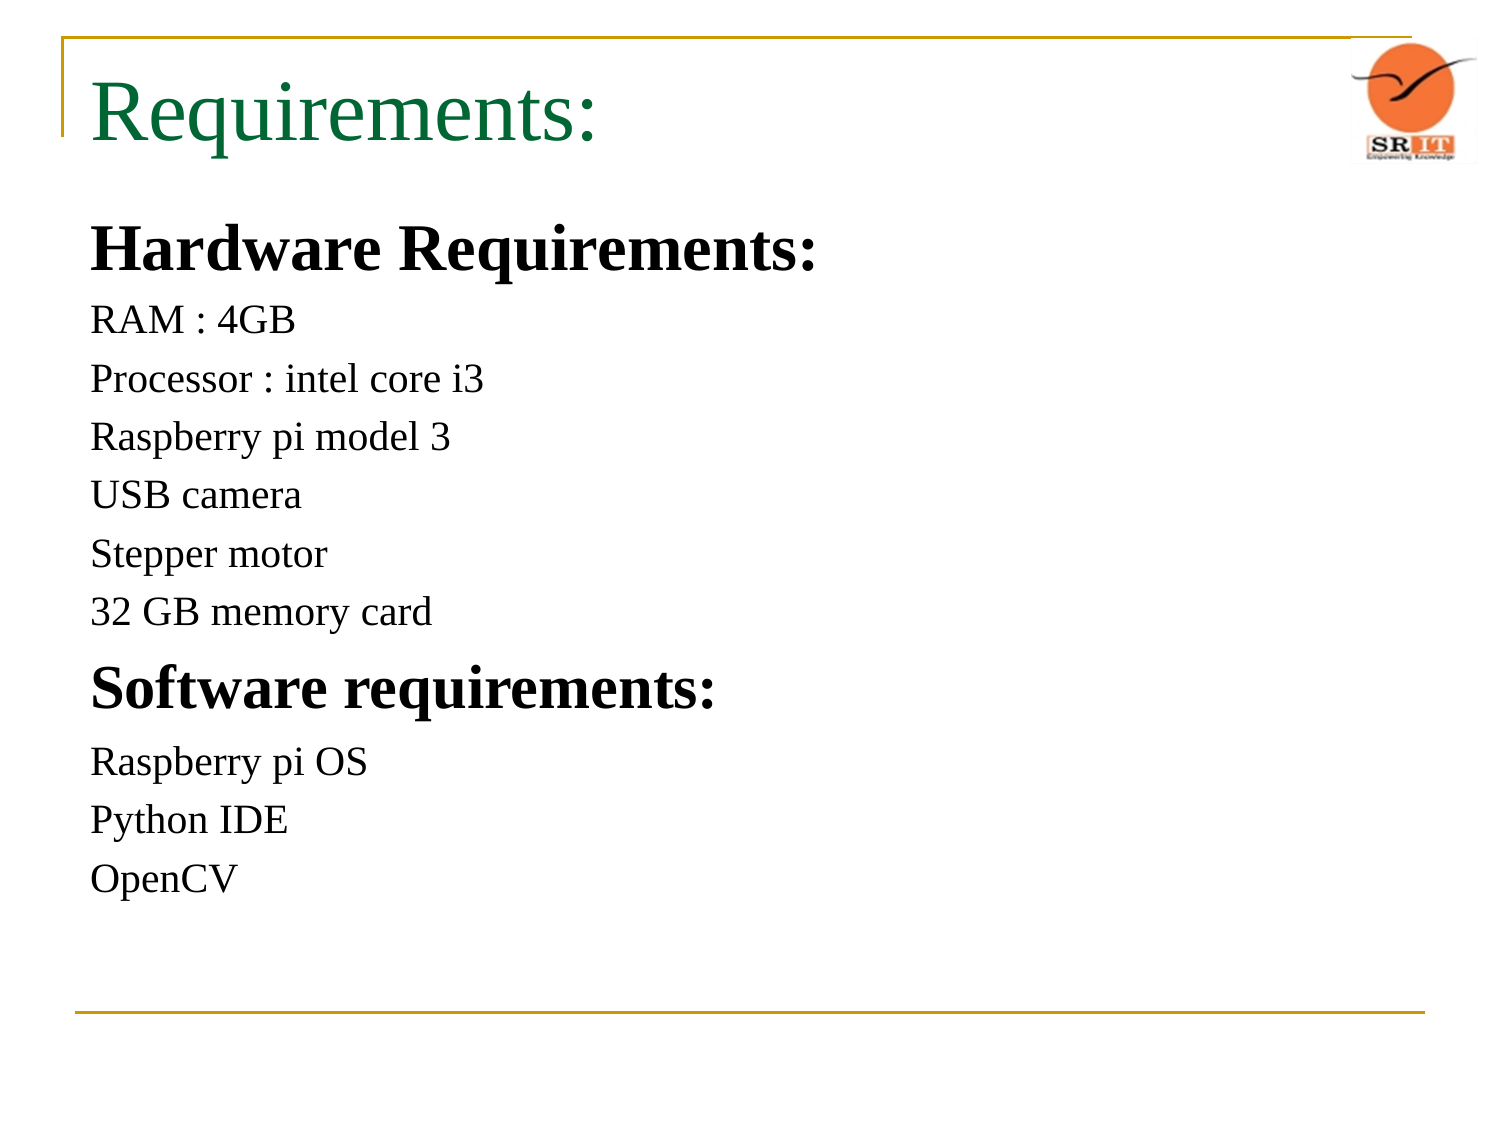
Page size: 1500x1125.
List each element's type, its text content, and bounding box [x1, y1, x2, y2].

picture [1350, 37, 1478, 165]
title Requirements: [75, 45, 1425, 196]
list Hardware Requirements: RAM : 4GB Processor : intel core i3 Raspberry pi model 3 USB camera Stepper motor 32 GB memory card Software requirements: Raspberry pi OS Python IDE OpenCV [75, 196, 1425, 1006]
